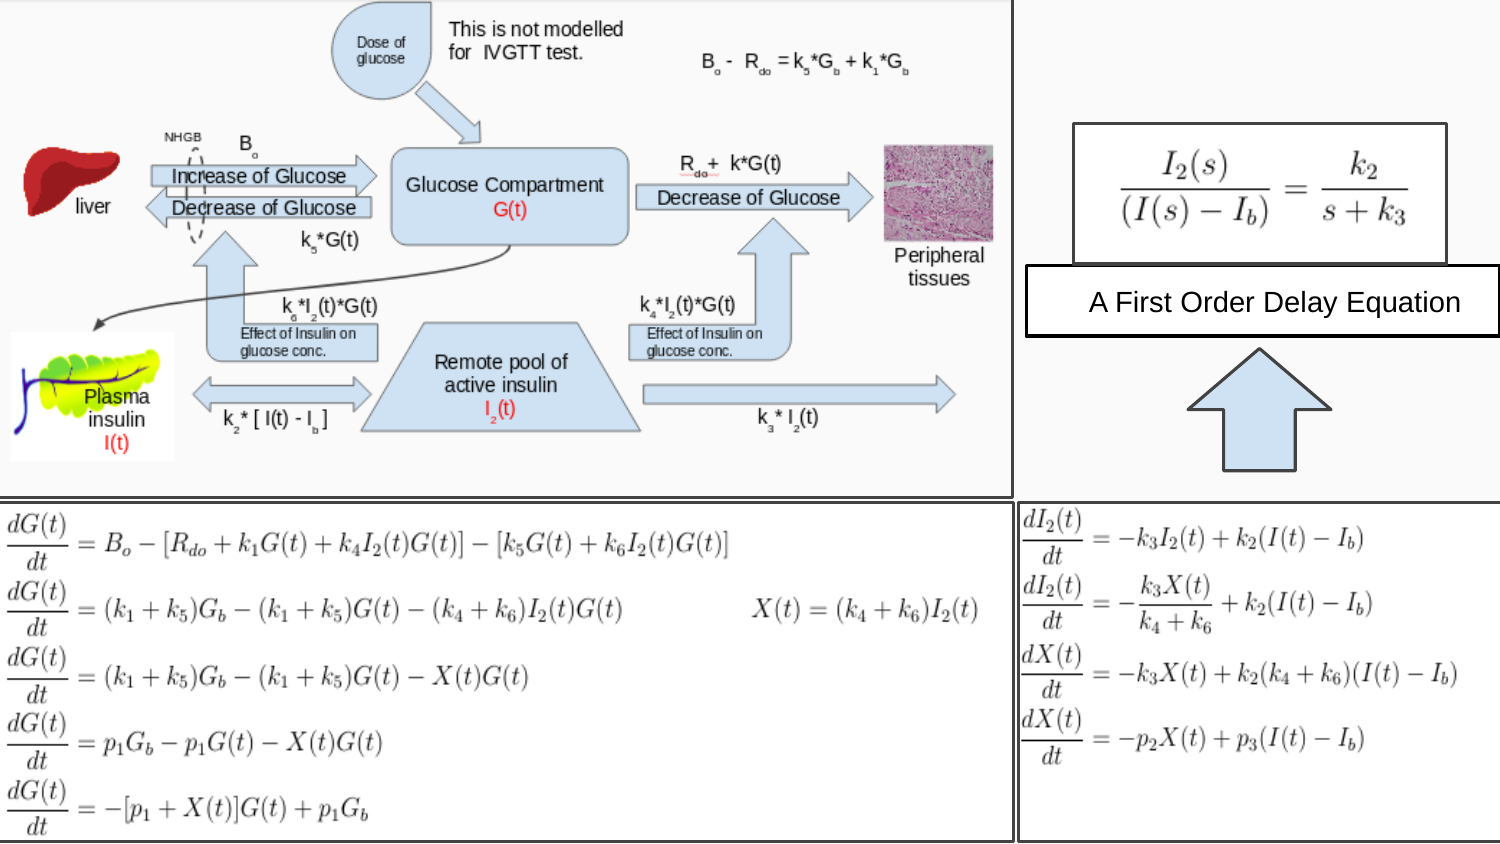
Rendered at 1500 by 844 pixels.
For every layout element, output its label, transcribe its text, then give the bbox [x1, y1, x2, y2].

text_box [1187, 348, 1332, 471]
picture [1074, 124, 1446, 263]
text_box A First Order Delay Equation [1026, 265, 1500, 337]
picture [0, 503, 1013, 841]
picture [1020, 503, 1500, 841]
picture [0, 0, 1012, 496]
